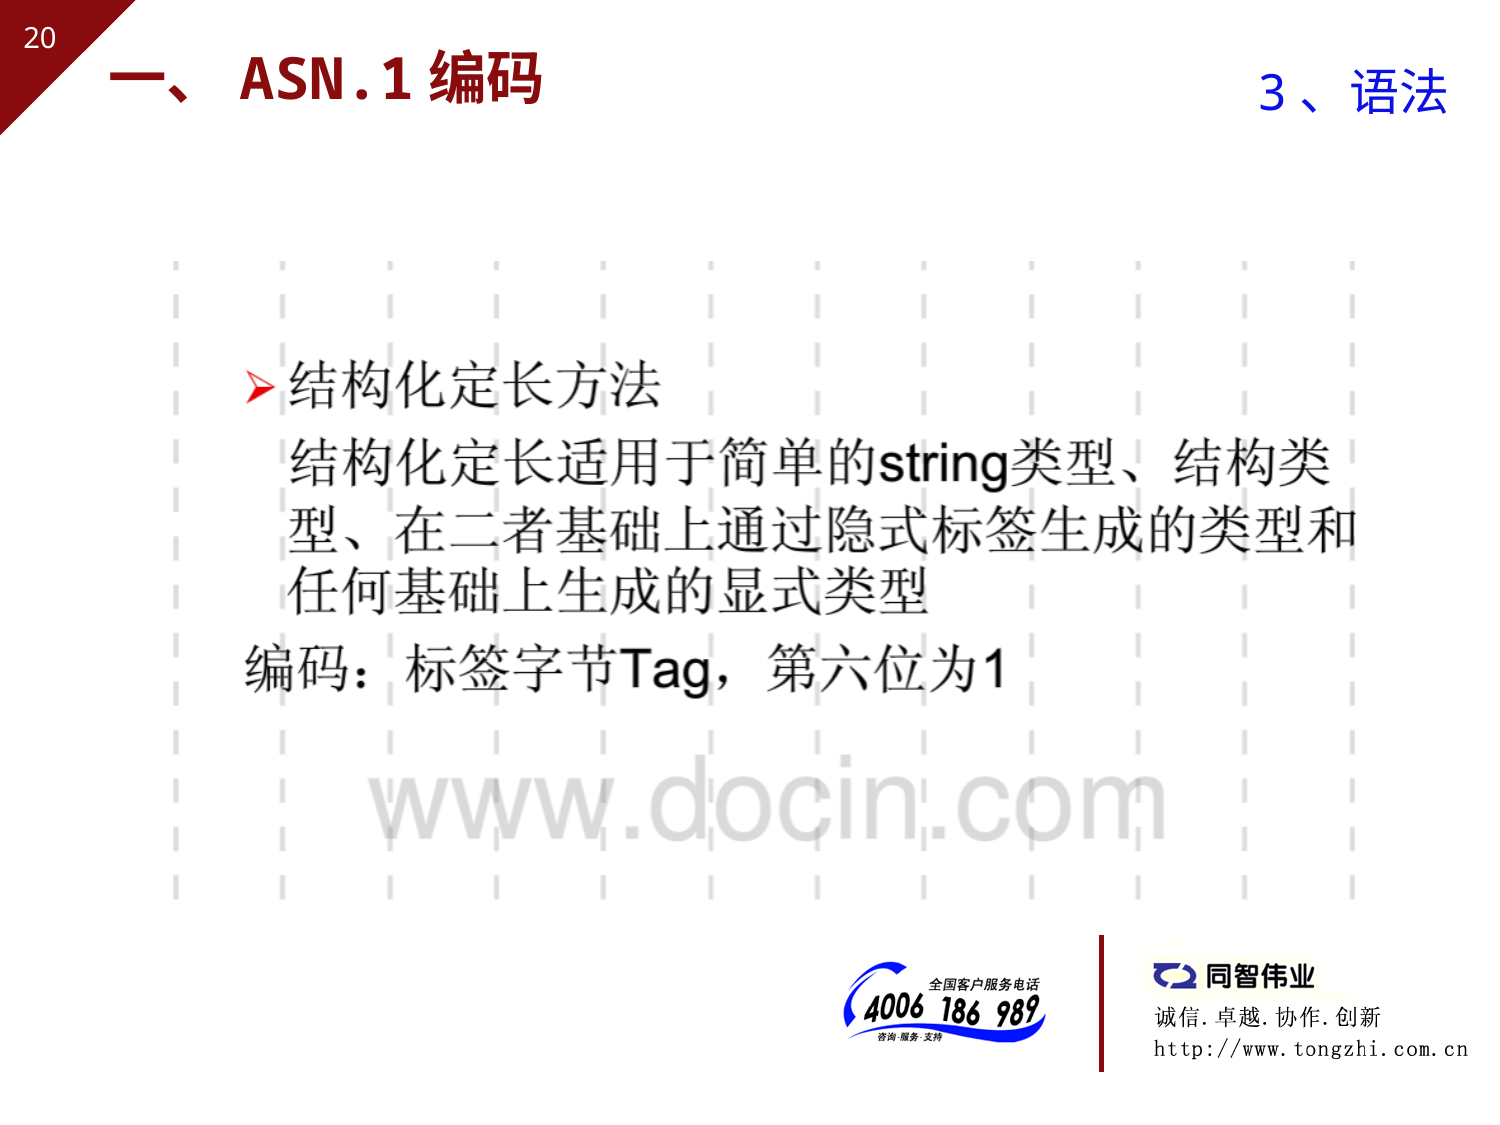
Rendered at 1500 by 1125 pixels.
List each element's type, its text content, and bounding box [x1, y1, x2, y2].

picture [785, 925, 1480, 1088]
title 一、ASN.1编码 [93, 23, 1067, 130]
list 3、语法 [796, 40, 1466, 136]
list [81, 261, 1430, 911]
